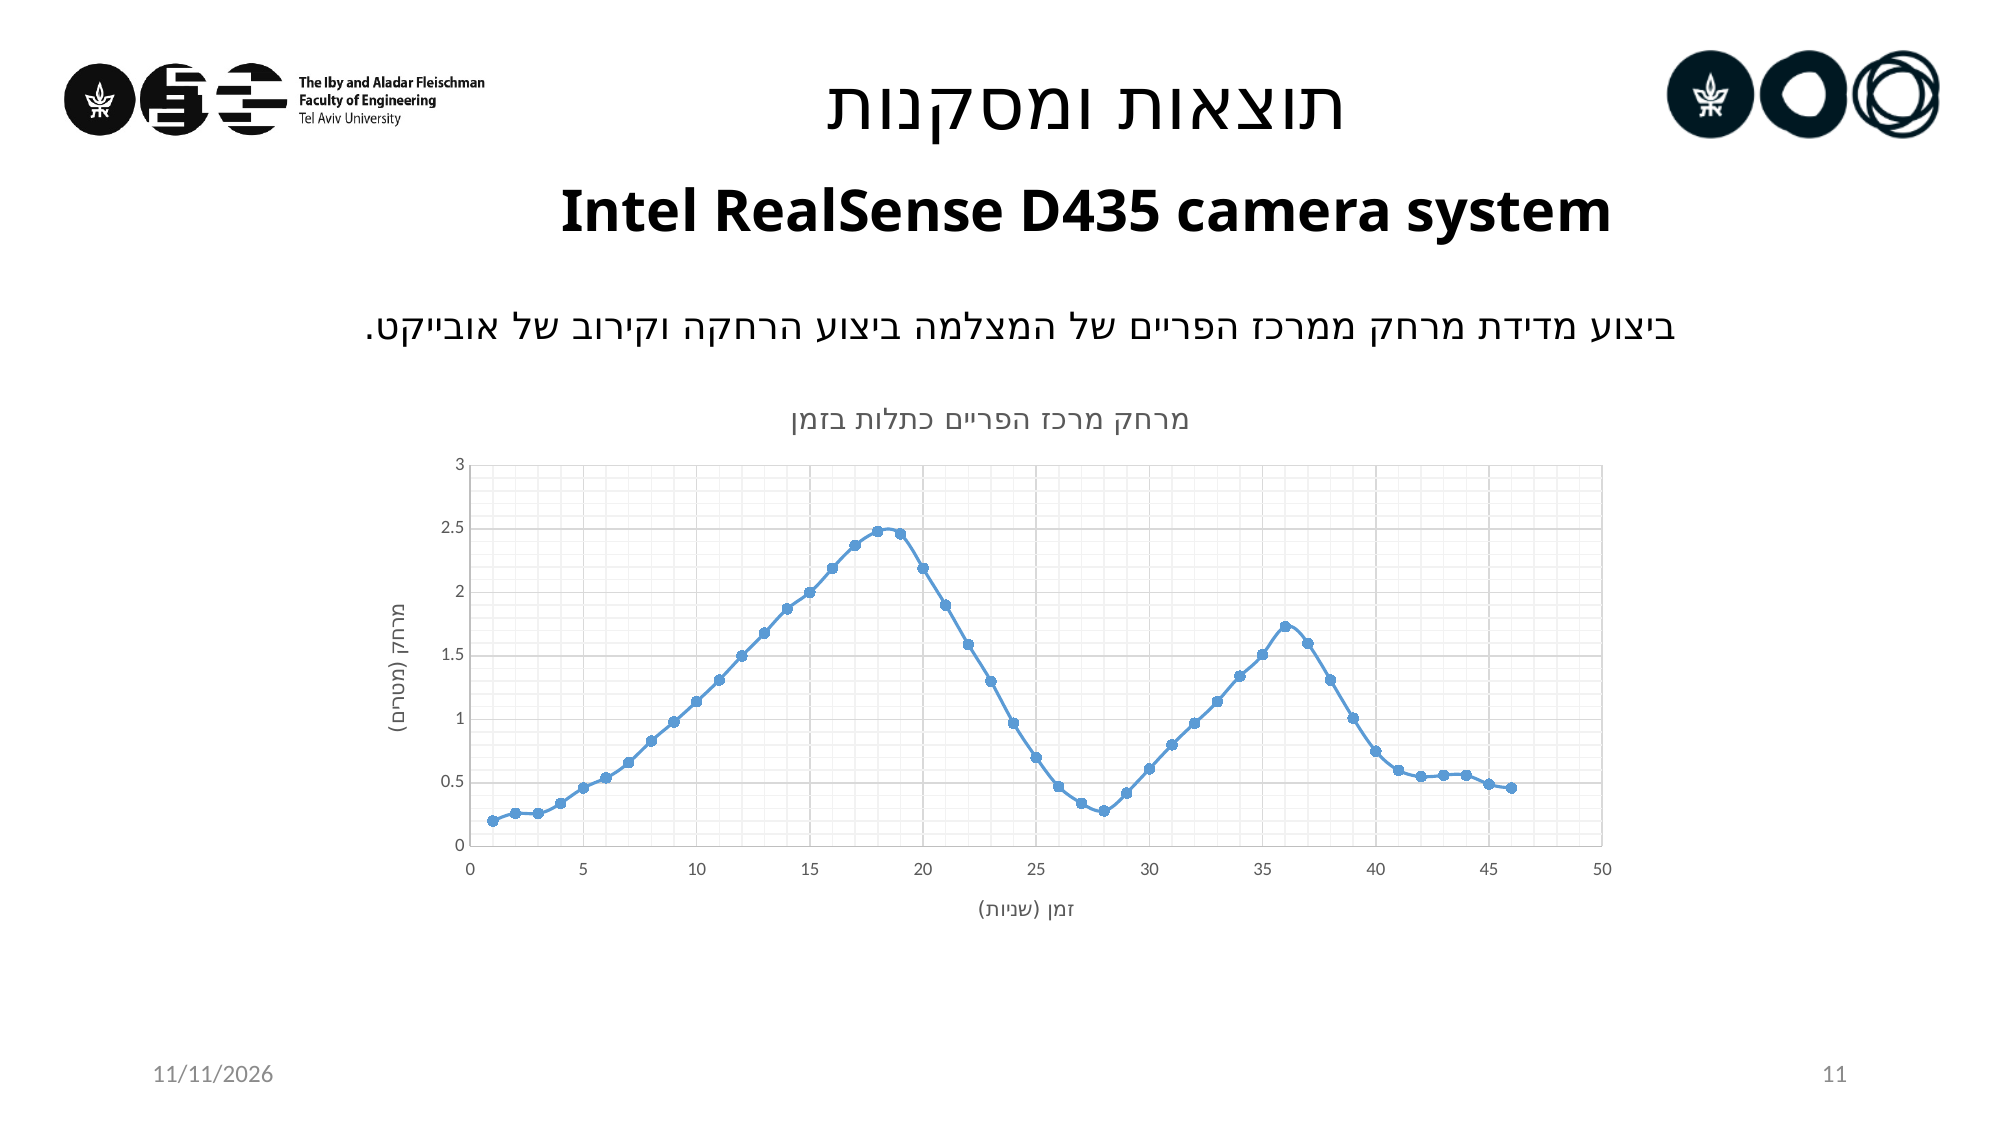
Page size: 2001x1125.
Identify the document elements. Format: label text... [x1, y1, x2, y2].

text_box ביצוע מדידת מרחק ממרכז הפריים של המצלמה ביצוע הרחקה וקירוב של אובייקט. [262, 272, 1778, 355]
chart [352, 372, 1638, 953]
slide_number 11 [1412, 1042, 1863, 1103]
picture [43, 44, 524, 155]
title תוצאות ומסקנות [537, 58, 1638, 153]
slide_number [137, 1042, 588, 1103]
text_box Intel RealSense D435 camera system [537, 165, 1638, 260]
picture [1665, 39, 1957, 145]
